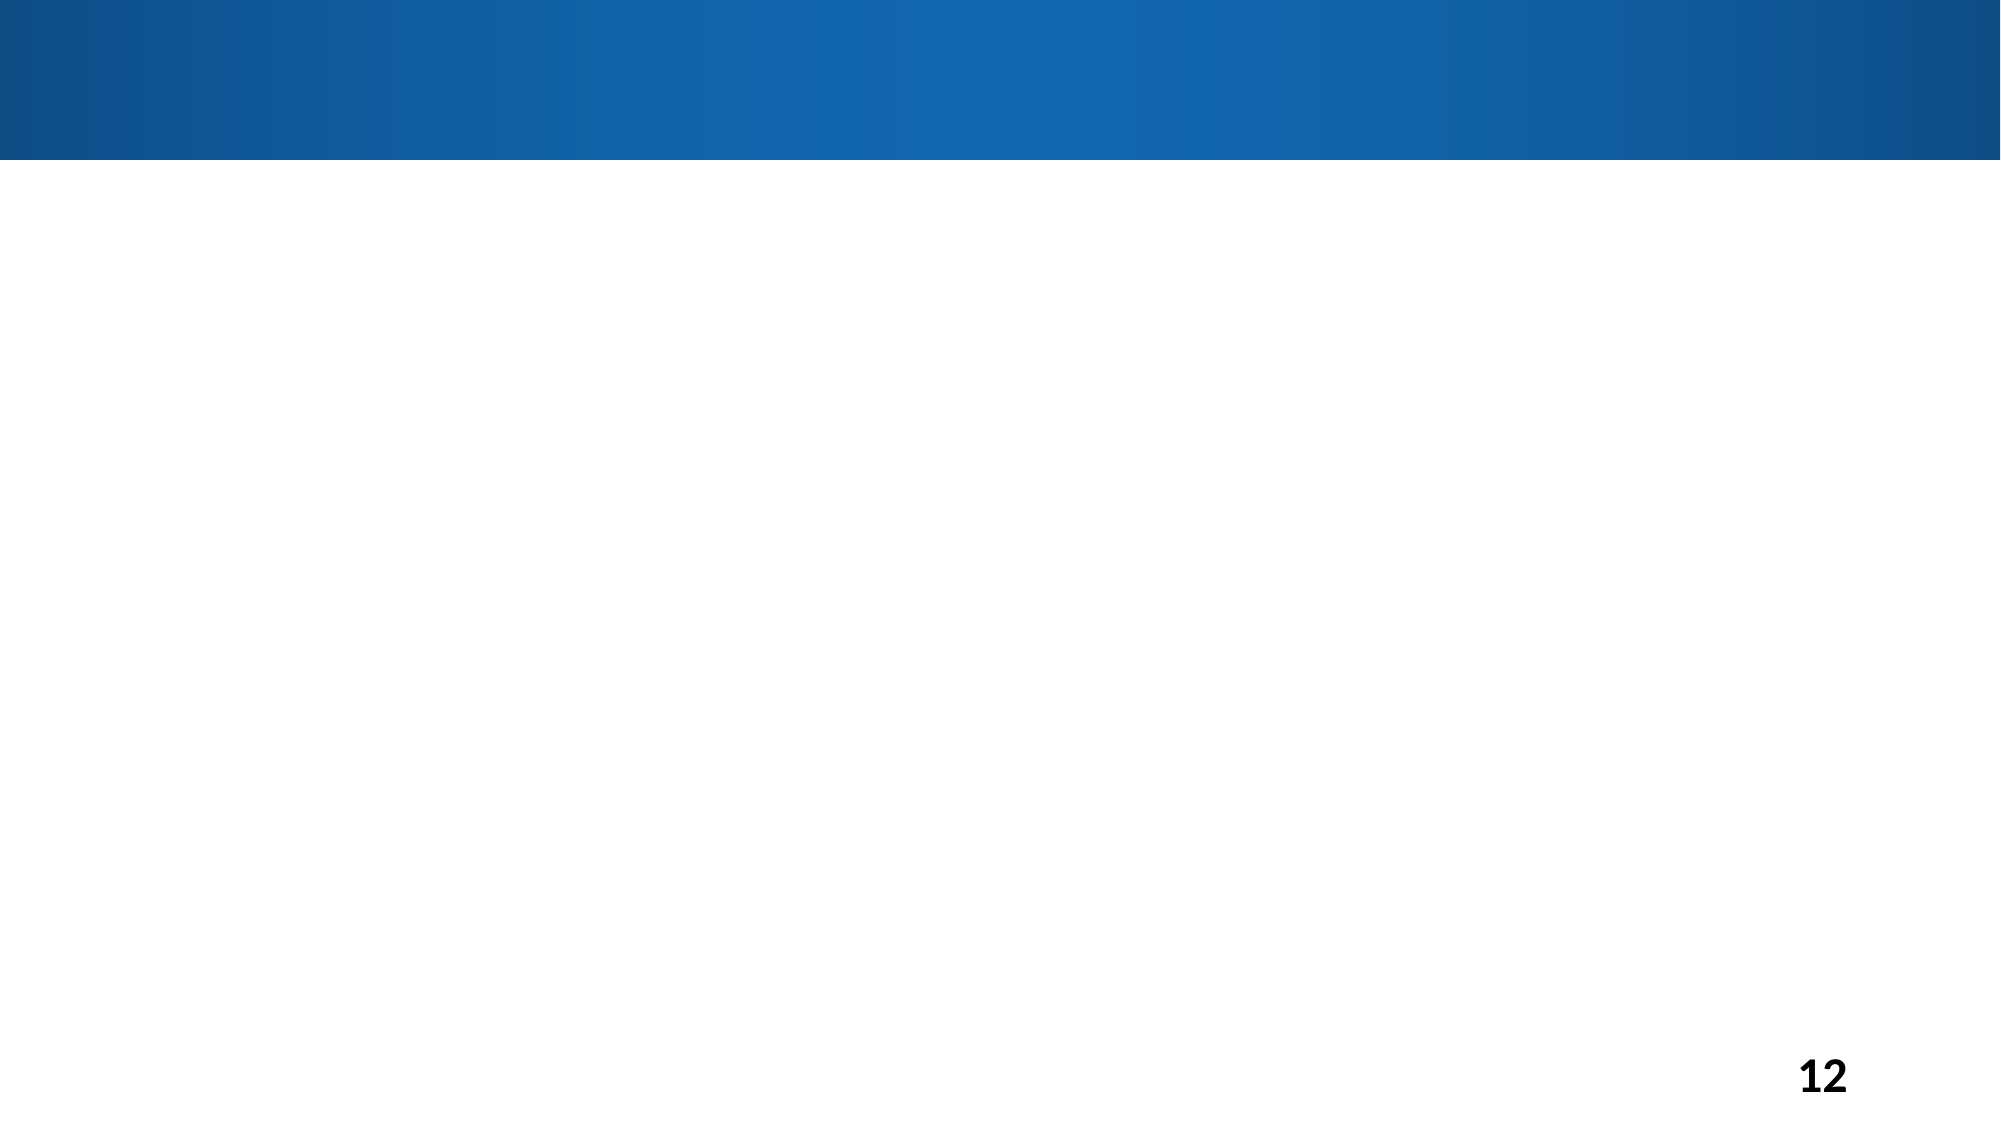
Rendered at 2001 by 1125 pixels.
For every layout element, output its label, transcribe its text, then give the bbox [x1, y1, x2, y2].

picture [0, 0, 2001, 160]
slide_number 12 [1412, 1042, 1863, 1103]
